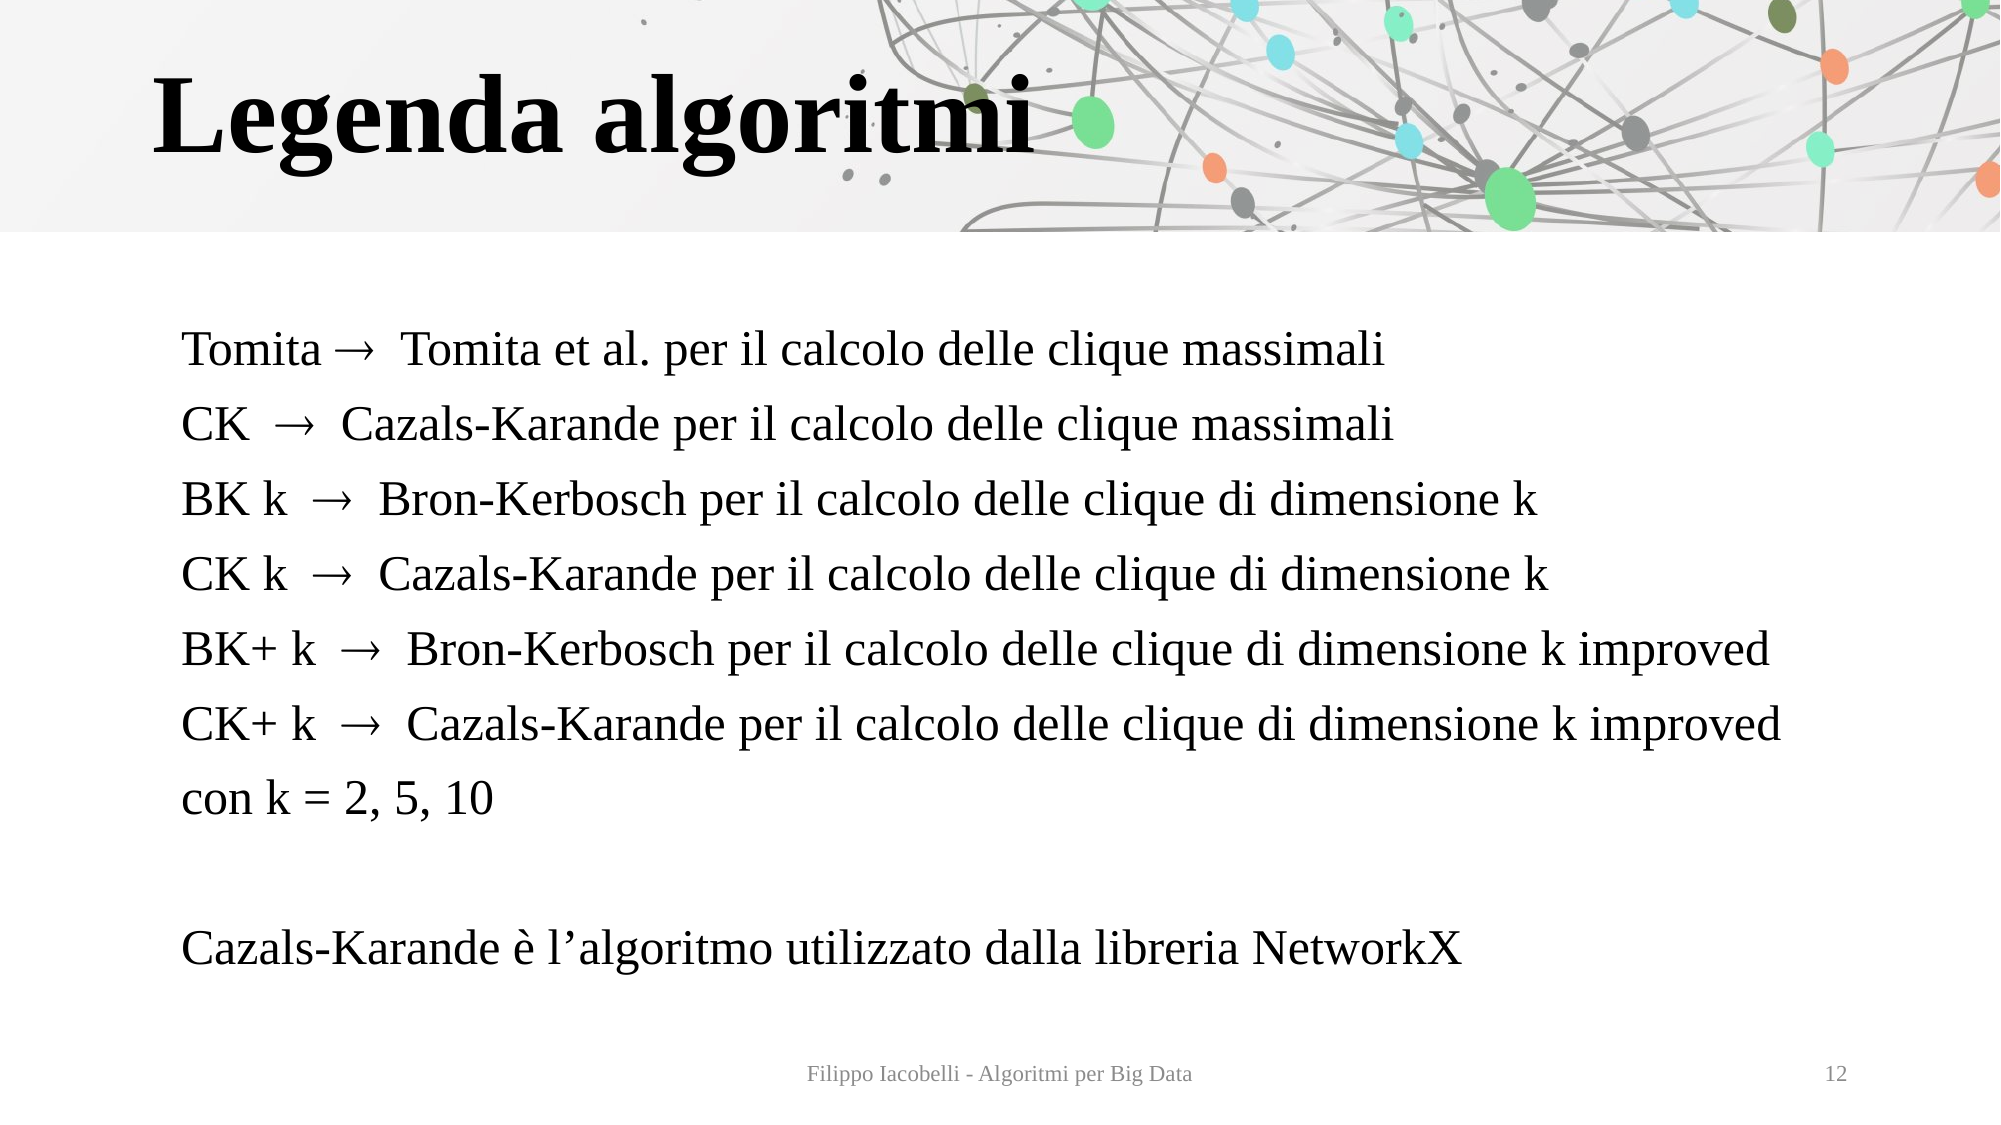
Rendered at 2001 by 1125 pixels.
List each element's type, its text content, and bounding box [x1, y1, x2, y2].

picture [0, 0, 2000, 232]
slide_number 12 [1412, 1042, 1863, 1103]
footer Filippo Iacobelli - Algoritmi per Big Data [662, 1042, 1338, 1103]
list Tomita  Tomita et al. per il calcolo delle clique massimali CK  Cazals-Karande per il calcolo delle clique massimali BK k  Bron-Kerbosch per il calcolo delle clique di dimensione k CK k  Cazals-Karande per il calcolo delle clique di dimensione k BK+ k  Bron-Kerbosch per il calcolo delle clique di dimensione k improved CK+ k  Cazals-Karande per il calcolo delle clique di dimensione k improved con k = 2, 5, 10 Cazals-Karande è l’algoritmo utilizzato dalla libreria NetworkX [166, 315, 1834, 995]
